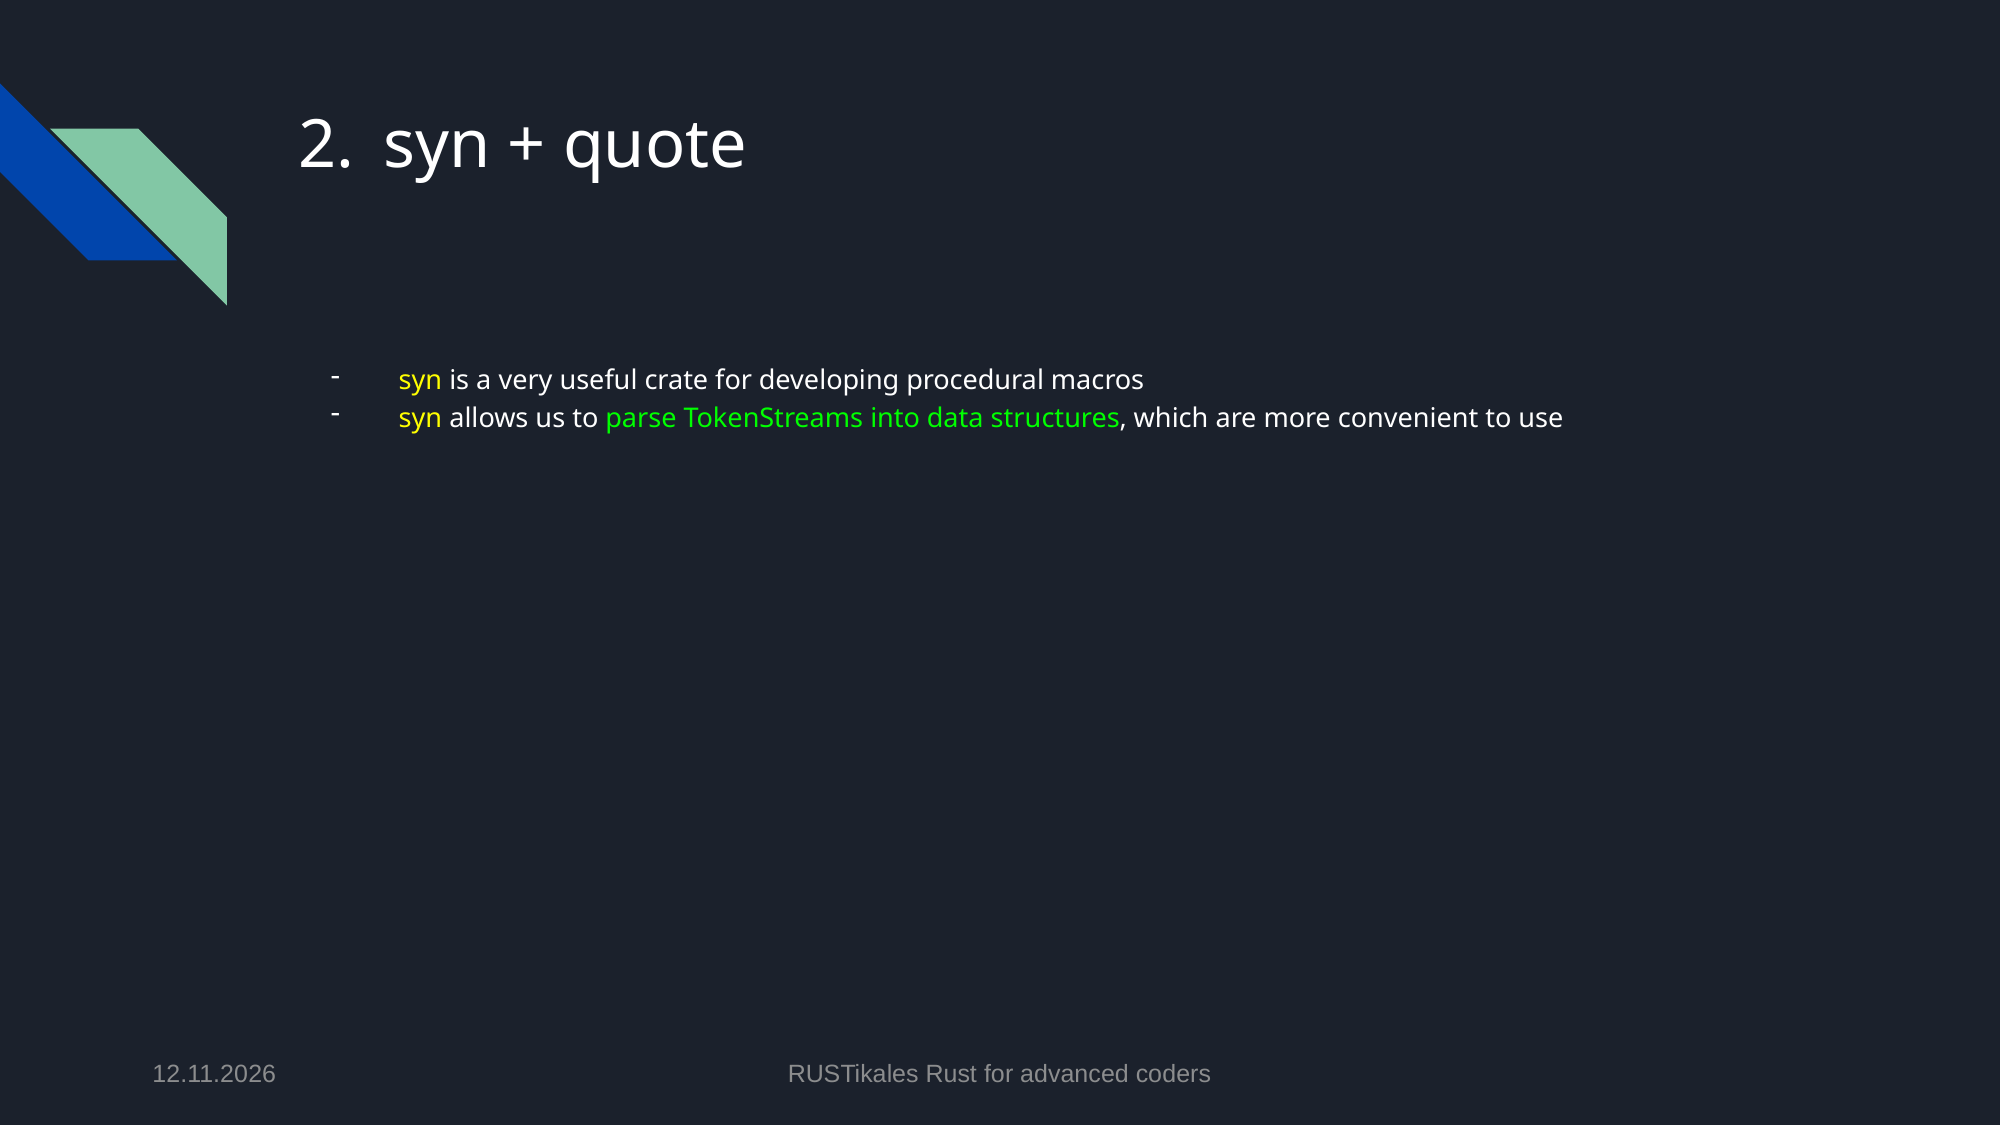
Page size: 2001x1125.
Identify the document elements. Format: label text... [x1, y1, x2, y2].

footer RUSTikales Rust for advanced coders [662, 1042, 1338, 1103]
title syn + quote [283, 86, 1824, 287]
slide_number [137, 1042, 588, 1103]
list syn is a very useful crate for developing procedural macros syn allows us to parse TokenStreams into data structures, which are more convenient to use [283, 342, 1824, 980]
